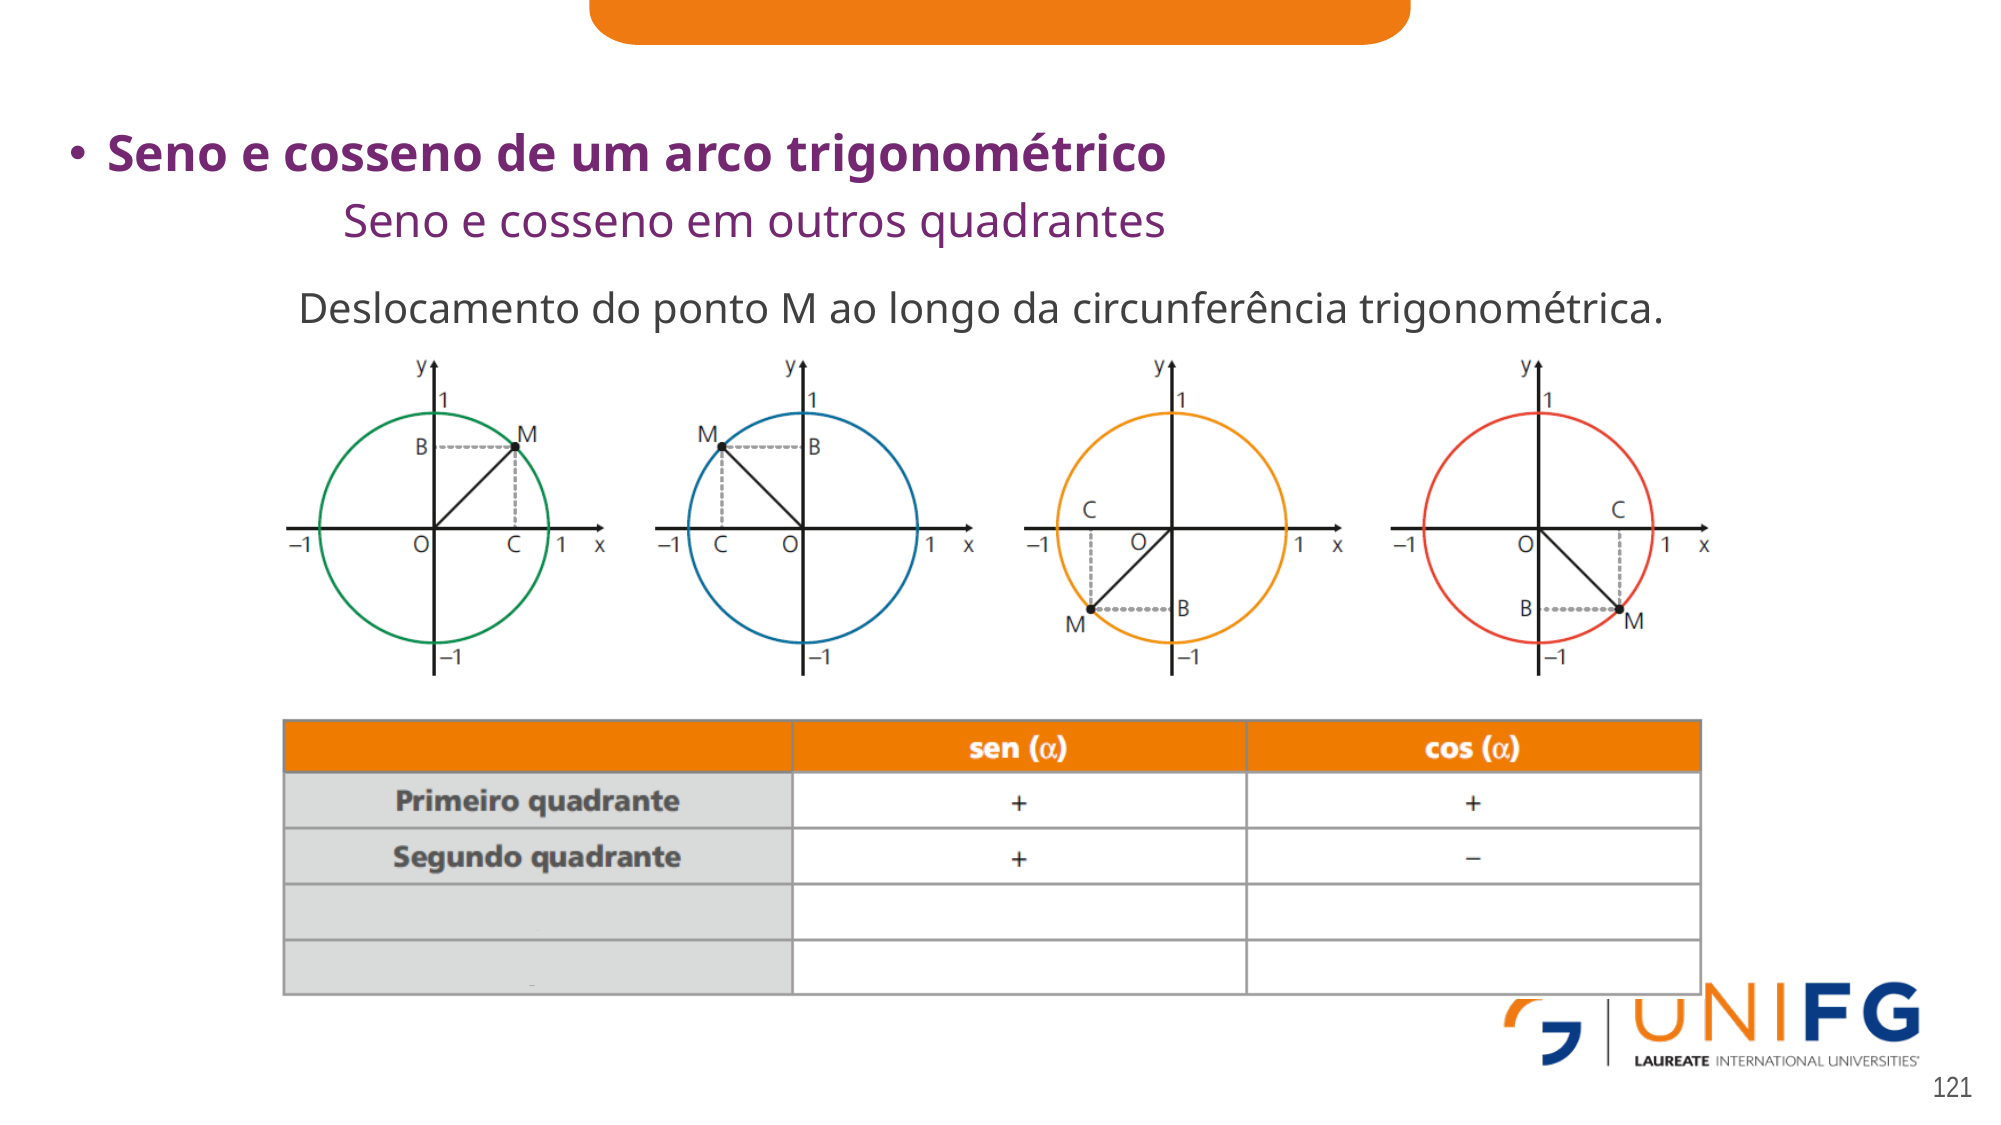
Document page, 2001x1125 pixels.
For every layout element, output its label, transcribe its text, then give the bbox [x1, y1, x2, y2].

picture [1494, 1019, 1928, 1074]
text_box Deslocamento do ponto M ao longo da circunferência trigonométrica. [283, 274, 1702, 340]
picture [284, 355, 1723, 677]
list Seno e cosseno de um arco trigonométrico [55, 120, 1945, 1019]
text_box Seno e cosseno em outros quadrantes [328, 184, 1483, 255]
picture [280, 715, 1705, 999]
